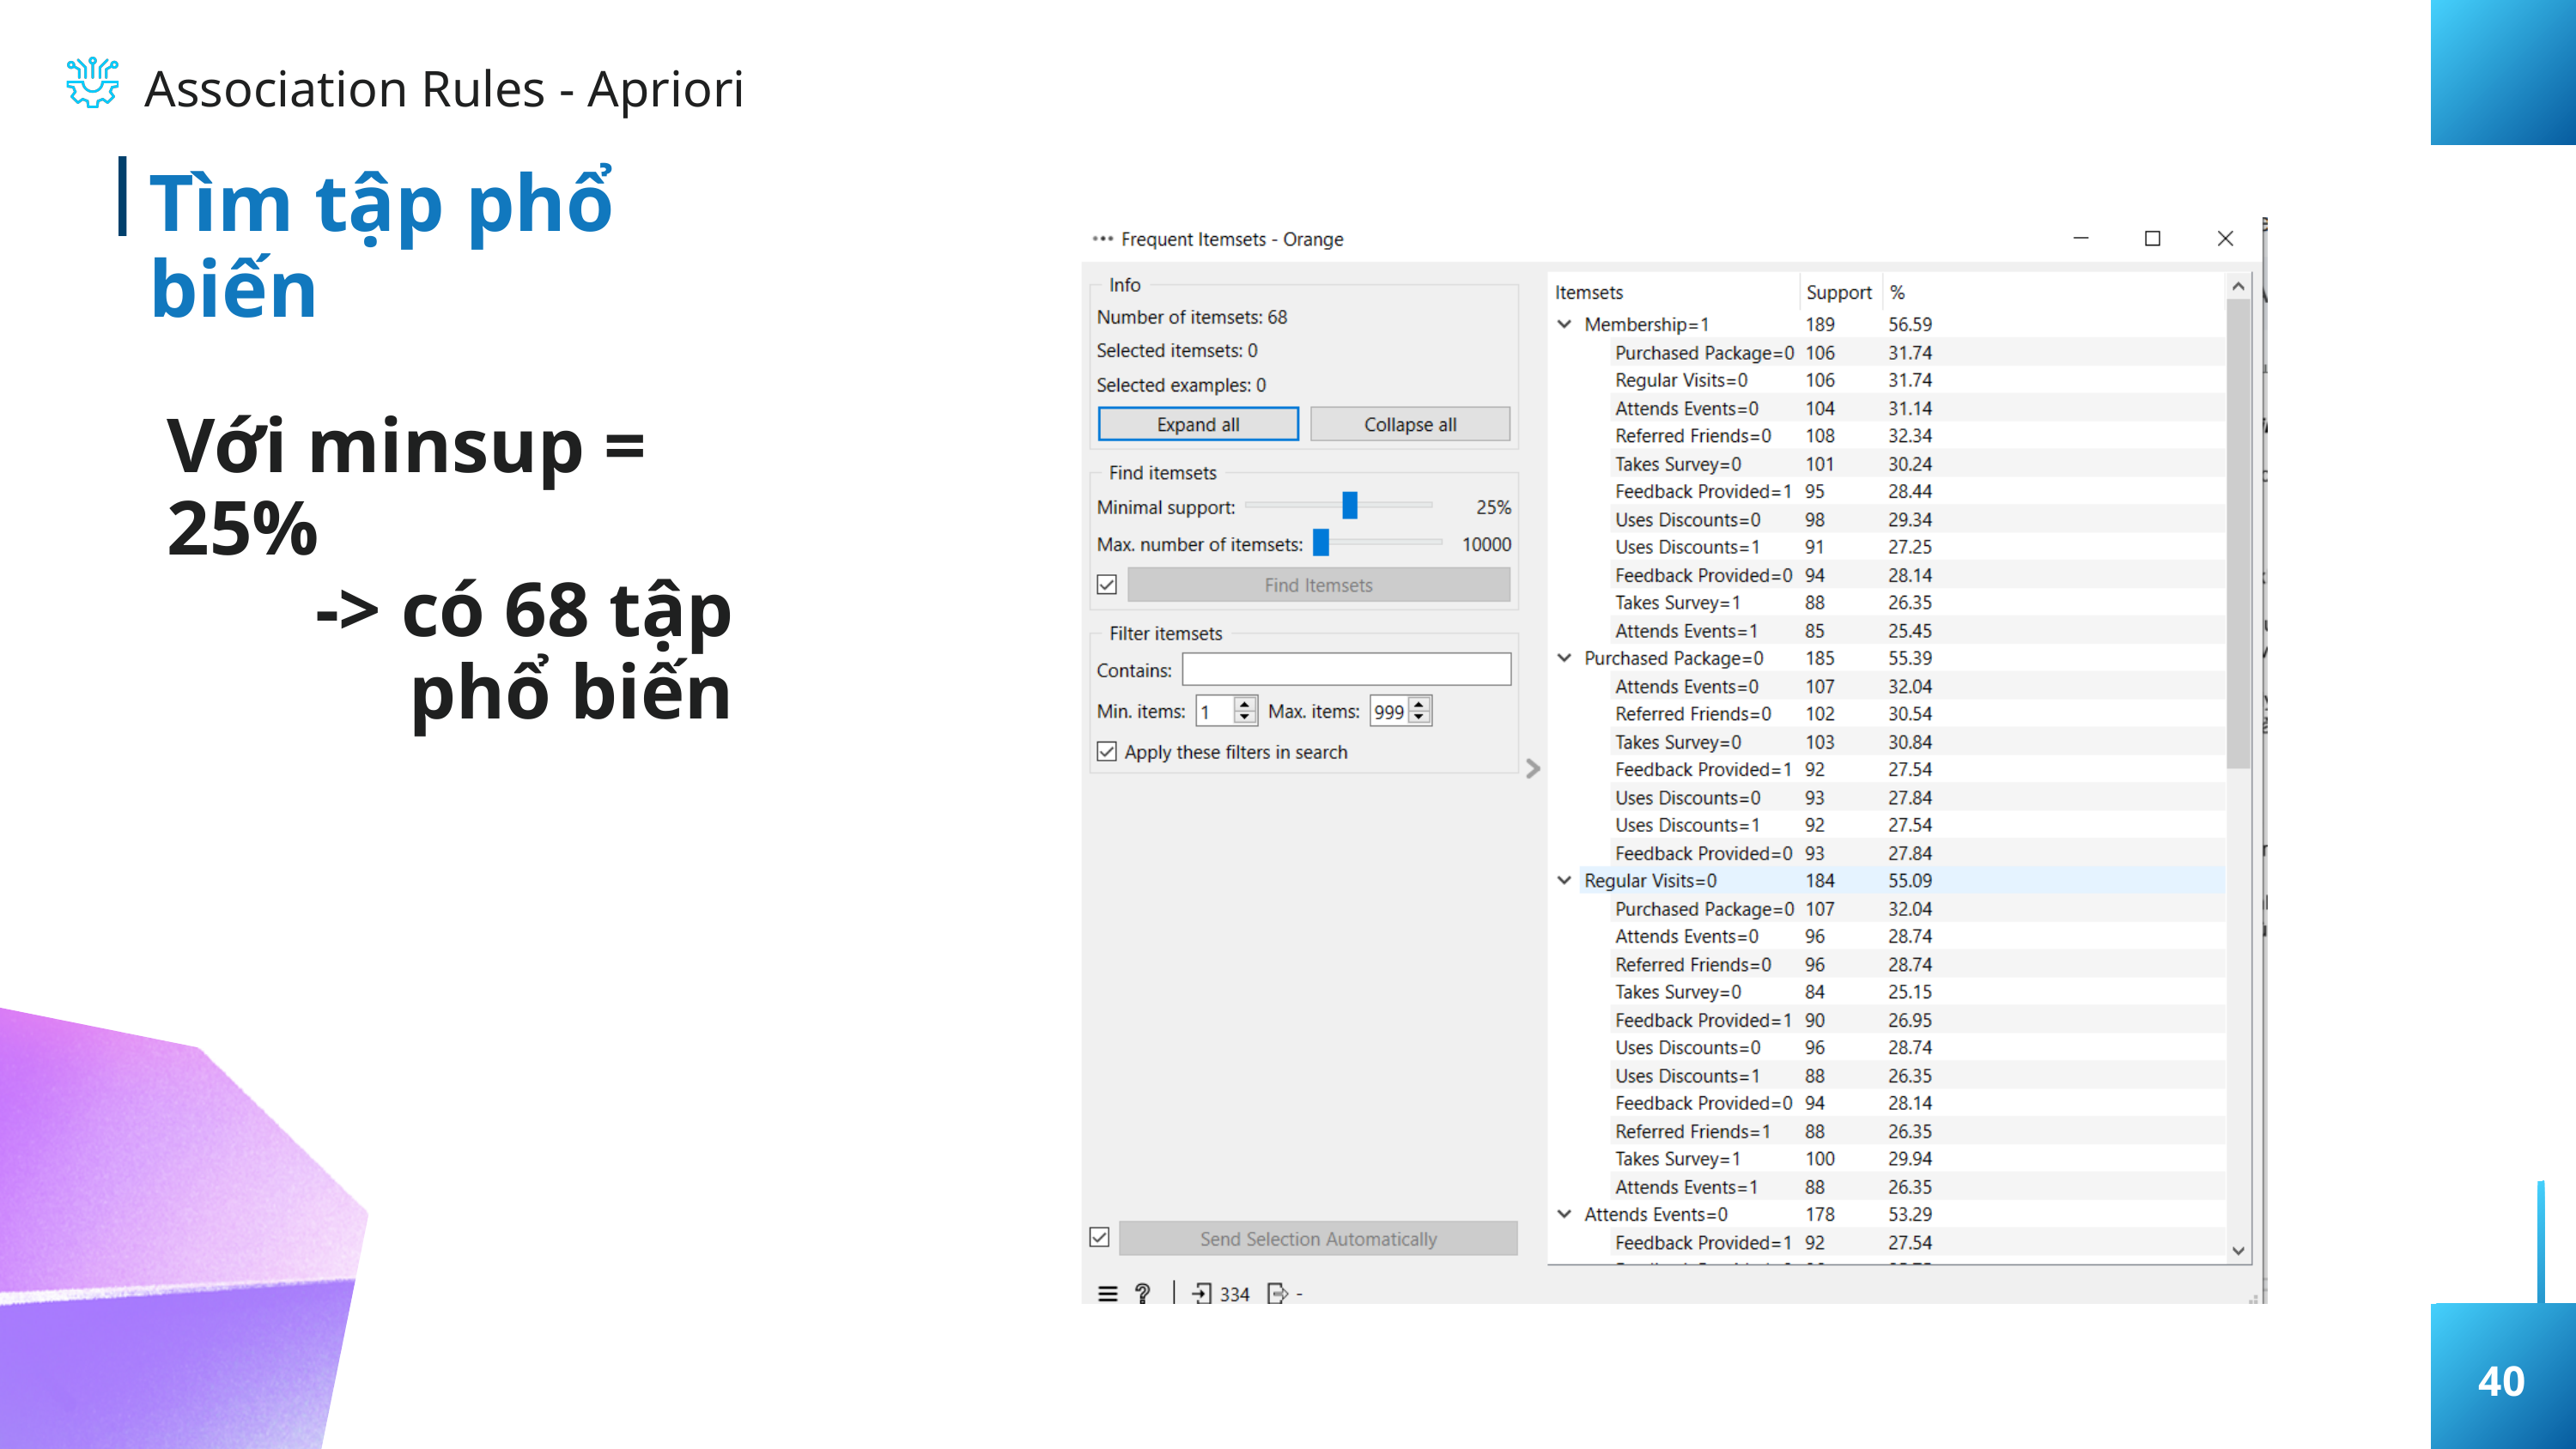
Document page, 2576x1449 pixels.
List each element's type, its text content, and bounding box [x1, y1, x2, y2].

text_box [2537, 1180, 2545, 1302]
text_box Với minsup = 25% -> có 68 tập phổ biến [167, 405, 734, 734]
text_box [1081, 217, 2268, 1304]
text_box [2430, 1303, 2576, 1449]
text_box [0, 1007, 395, 1449]
text_box [66, 57, 119, 108]
text_box [118, 156, 127, 236]
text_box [2430, 0, 2576, 145]
text_box Tìm tập phổ biến [149, 161, 655, 333]
text_box Association Rules - Apriori [144, 47, 1230, 118]
